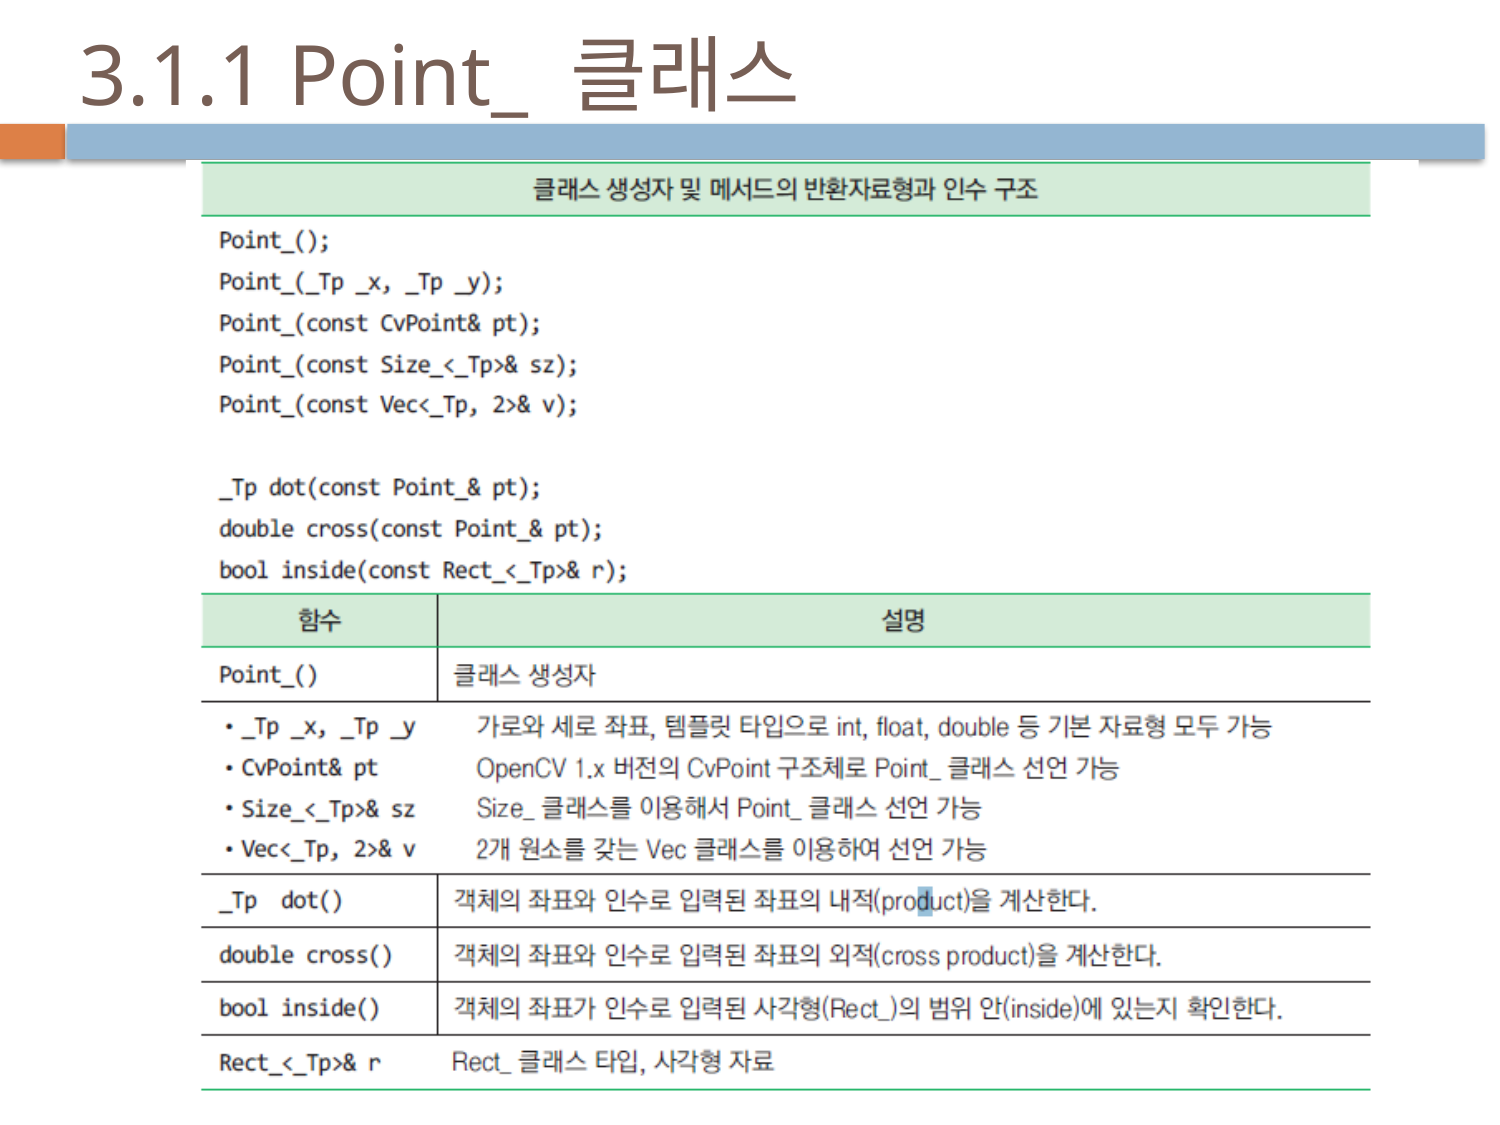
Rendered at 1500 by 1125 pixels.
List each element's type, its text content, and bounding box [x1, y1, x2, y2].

picture [185, 160, 1419, 1119]
title 3.1.1 Point_ 클래스 [64, 7, 1471, 138]
